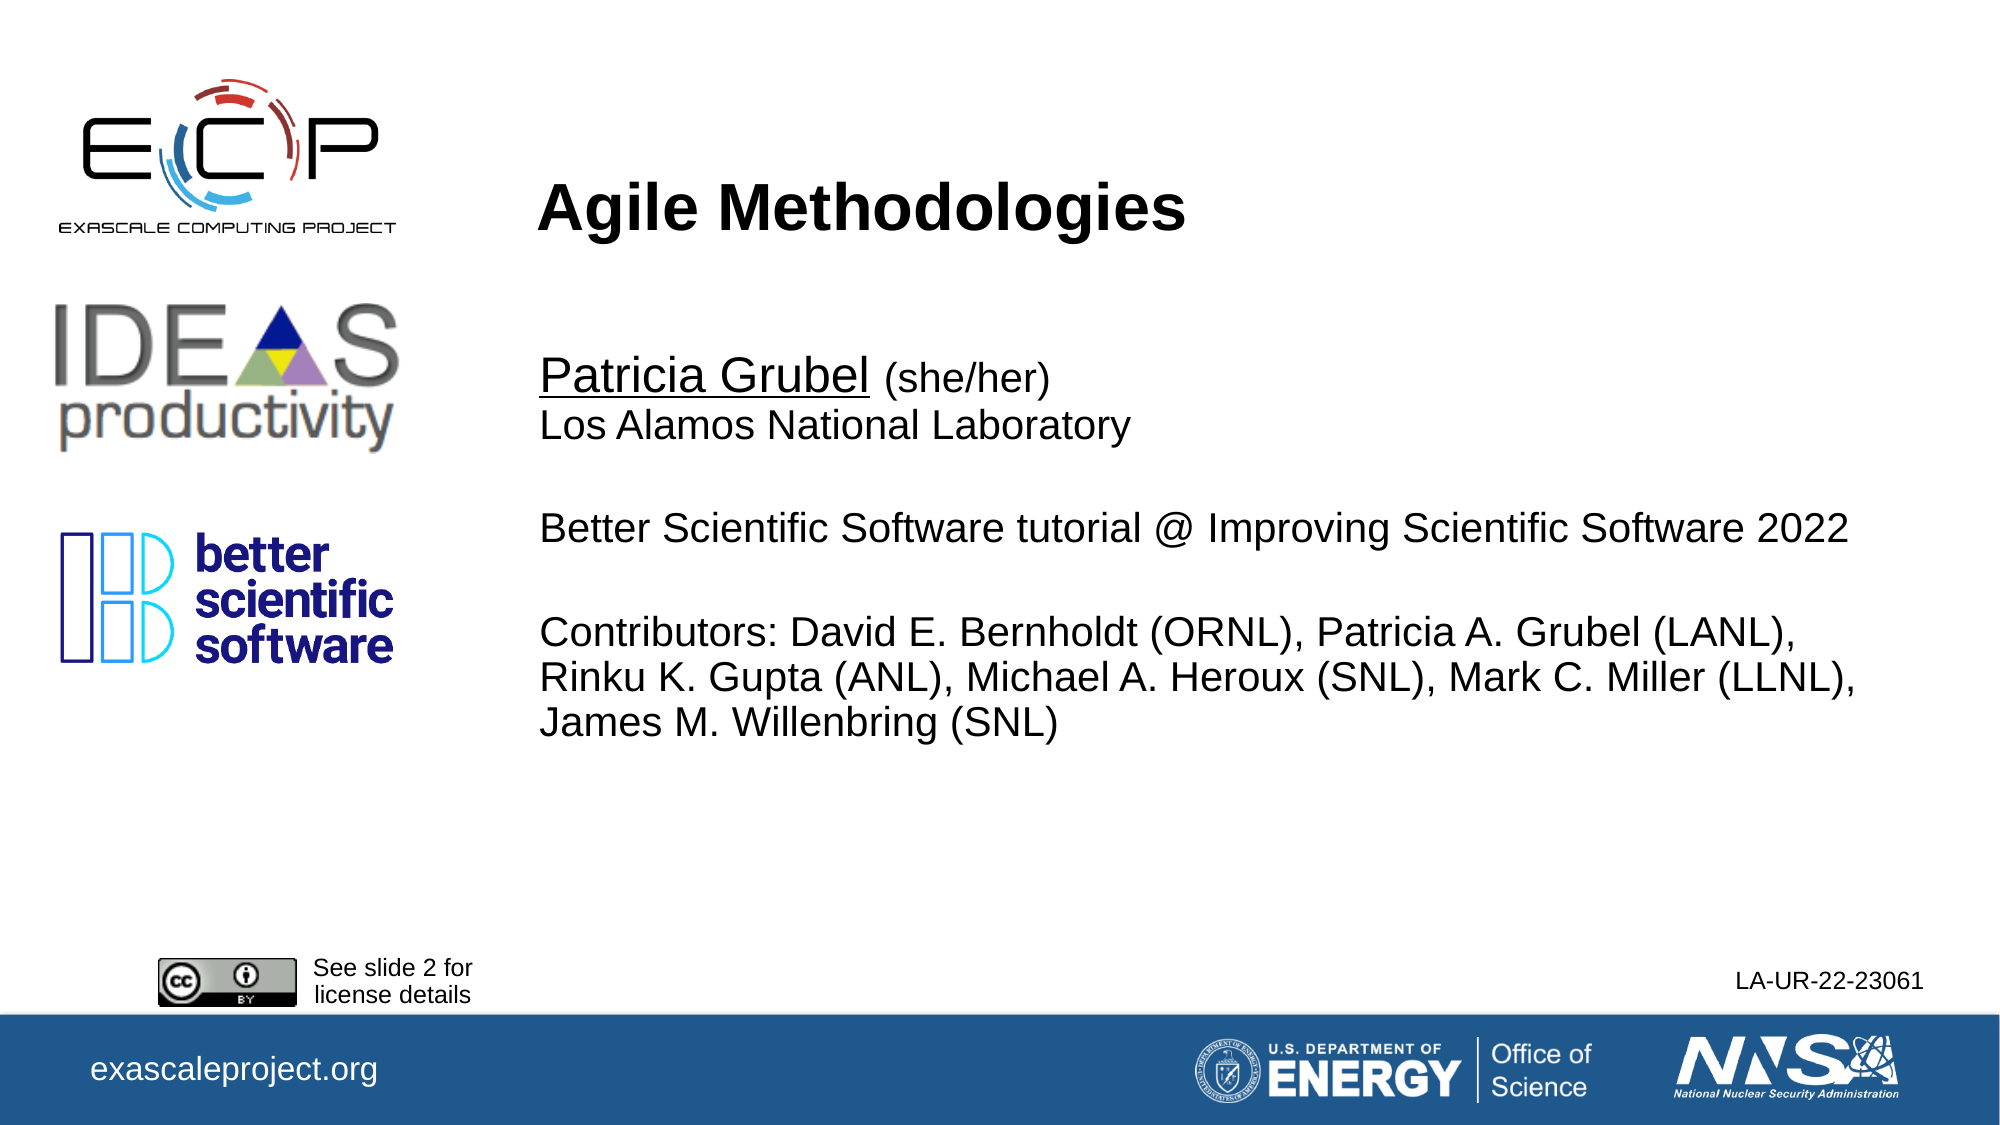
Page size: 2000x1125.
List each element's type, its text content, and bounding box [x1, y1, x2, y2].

picture [1195, 1037, 1592, 1103]
picture [54, 303, 401, 454]
picture [59, 79, 396, 233]
title Agile Methodologies [521, 82, 1882, 252]
picture [158, 958, 297, 1007]
text_box LA-UR-22-23061 [1716, 954, 1945, 1009]
subtitle Patricia Grubel (she/her) Los Alamos National Laboratory Better Scientific Software tutorial @ Improving Scientific Software 2022 Contributors: David E. Bernholdt (ORNL), Patricia A. Grubel (LANL), Rinku K. Gupta (ANL), Michael A. Heroux (SNL), Mark C. Miller (LLNL), James M. Willenbring (SNL) [521, 341, 1882, 811]
picture [54, 523, 401, 672]
picture [1673, 1034, 1899, 1106]
